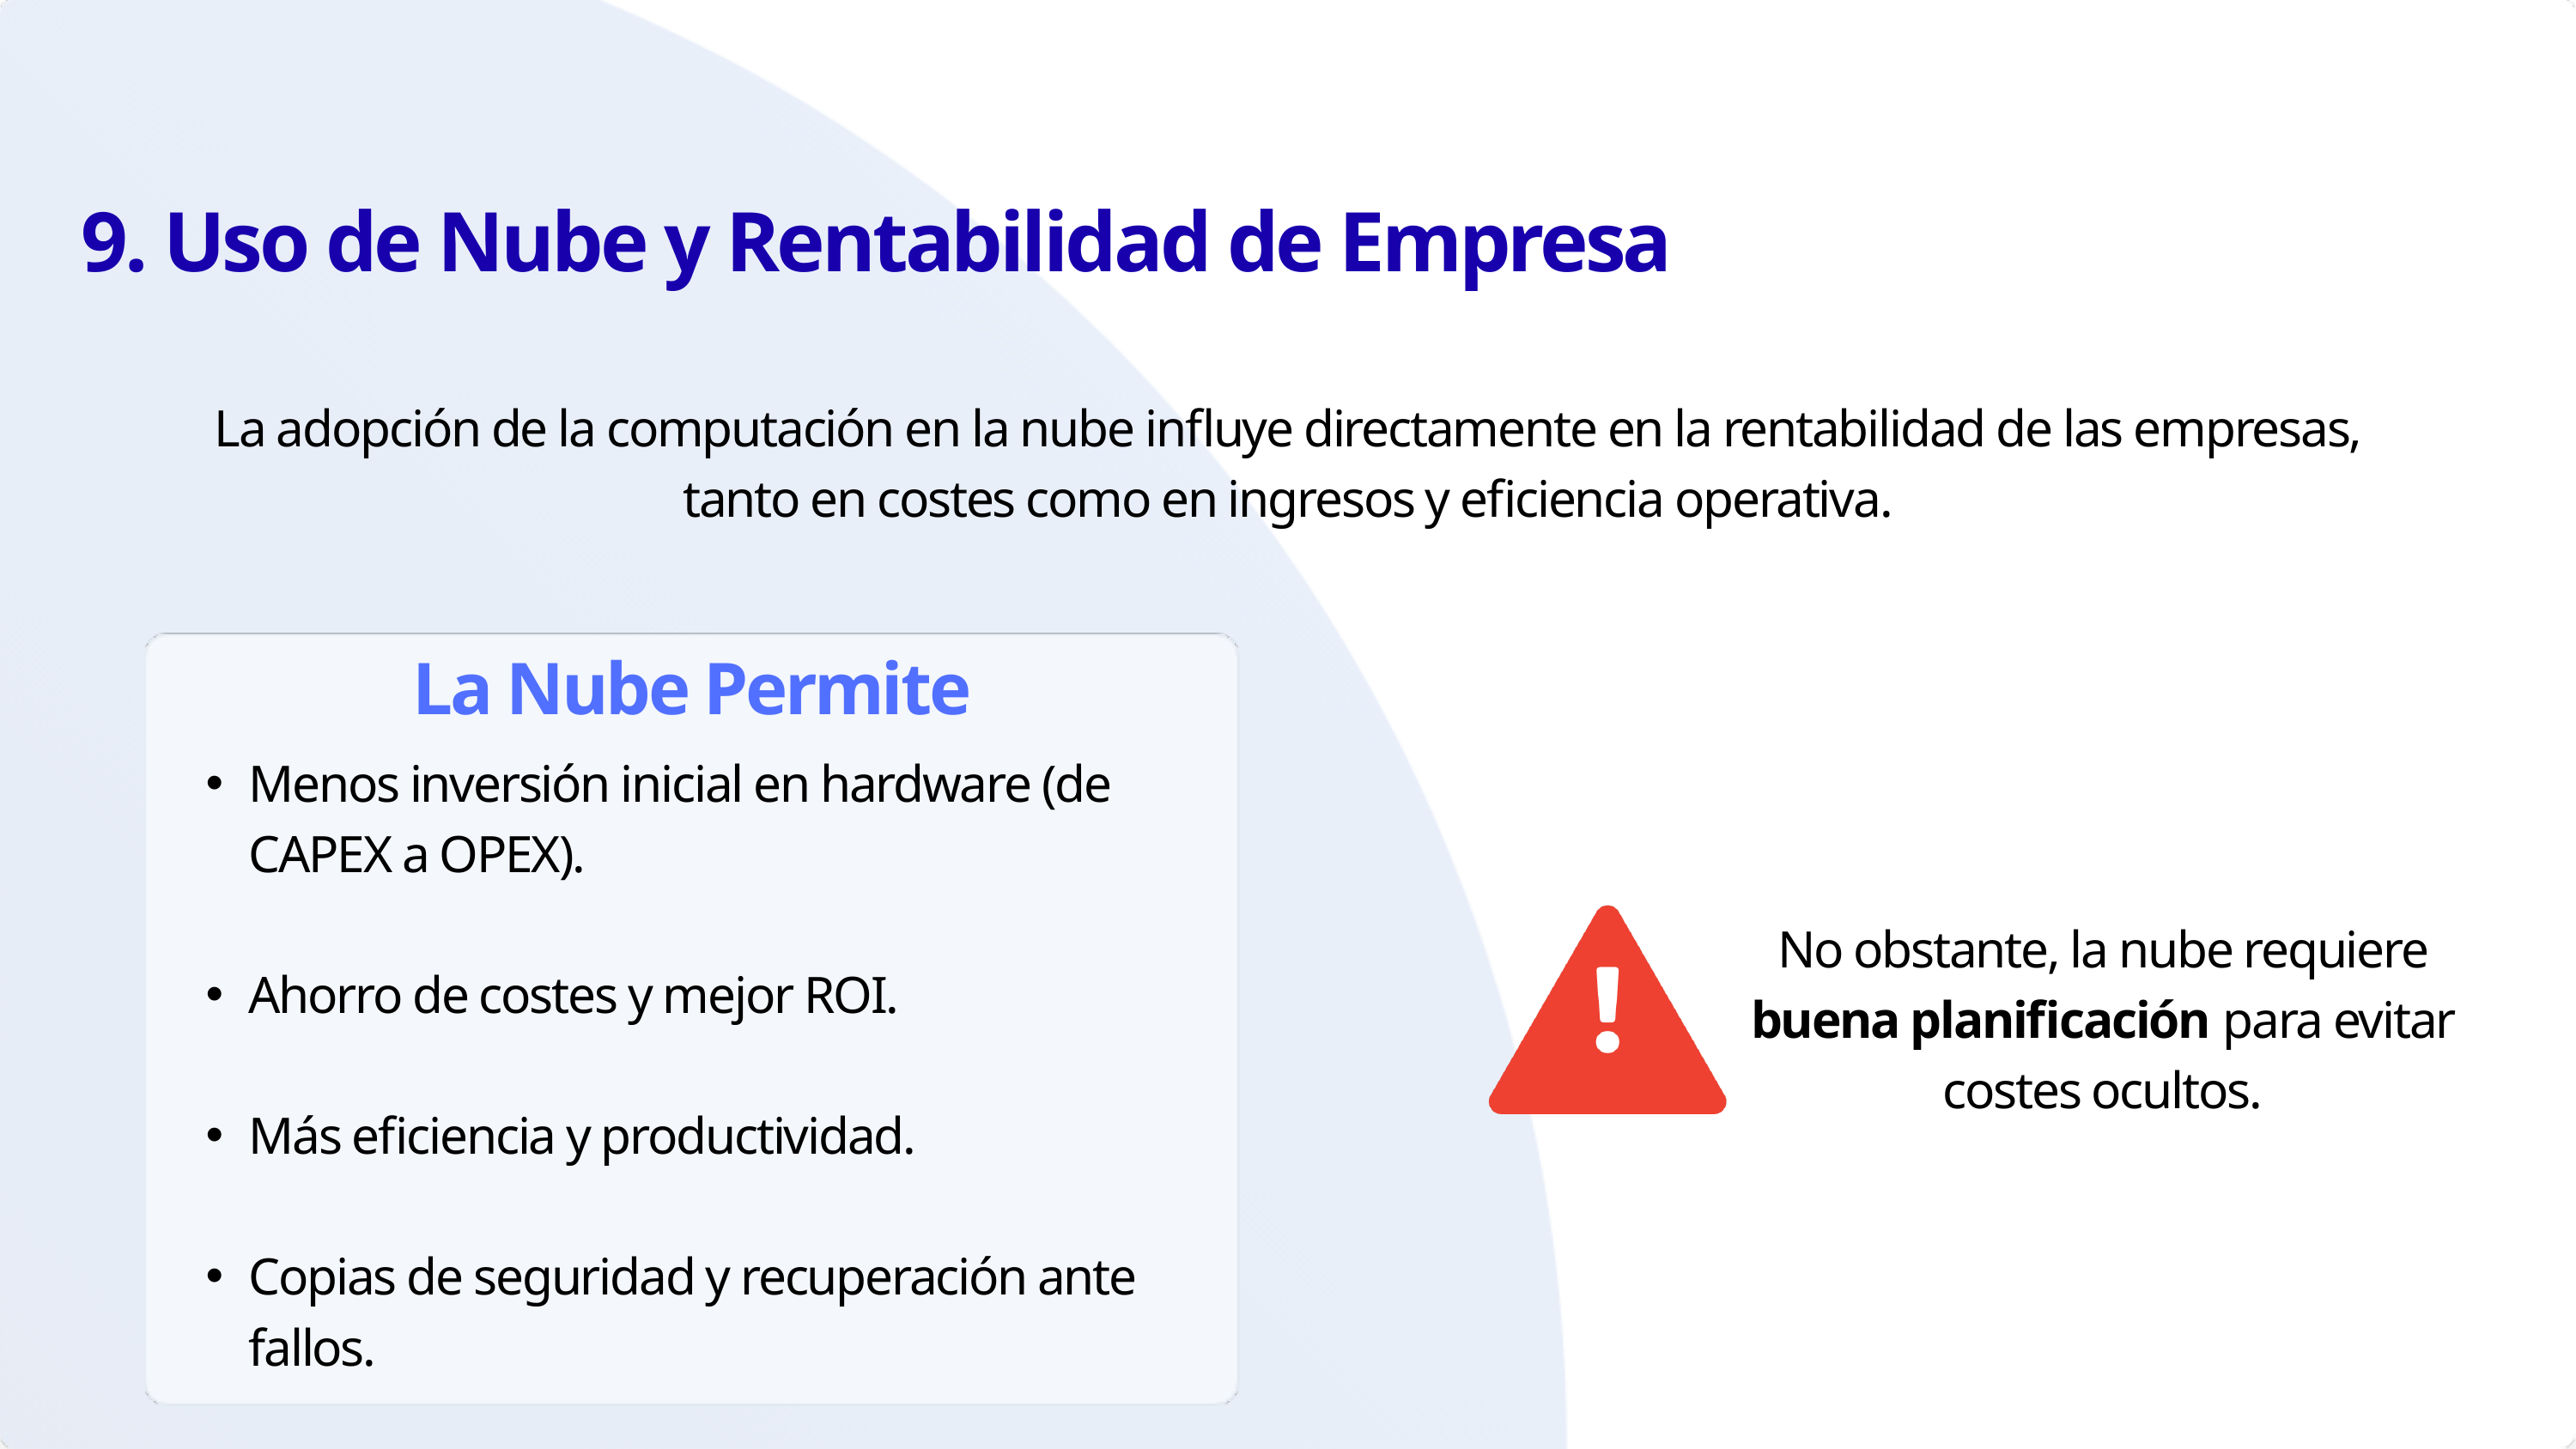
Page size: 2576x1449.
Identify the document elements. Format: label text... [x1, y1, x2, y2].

text_box La Nube Permite [144, 628, 1240, 729]
text_box [0, 0, 2576, 1449]
text_box [144, 729, 1240, 1406]
text_box [1485, 903, 1729, 1114]
text_box Menos inversión inicial en hardware (de CAPEX a OPEX). Ahorro de costes y mejor ROI. Más eficiencia y productividad. Copias de seguridad y recuperación ante fallos. [162, 741, 1222, 1449]
text_box La adopción de la computación en la nube influye directamente en la rentabilidad de las empresas, tanto en costes como en ingresos y eficiencia operativa. [169, 385, 2407, 527]
text_box No obstante, la nube requiere buena planificación para evitar costes ocultos. [1719, 907, 2486, 1119]
text_box 9. Uso de Nube y Rentabilidad de Empresa [74, 173, 1680, 288]
